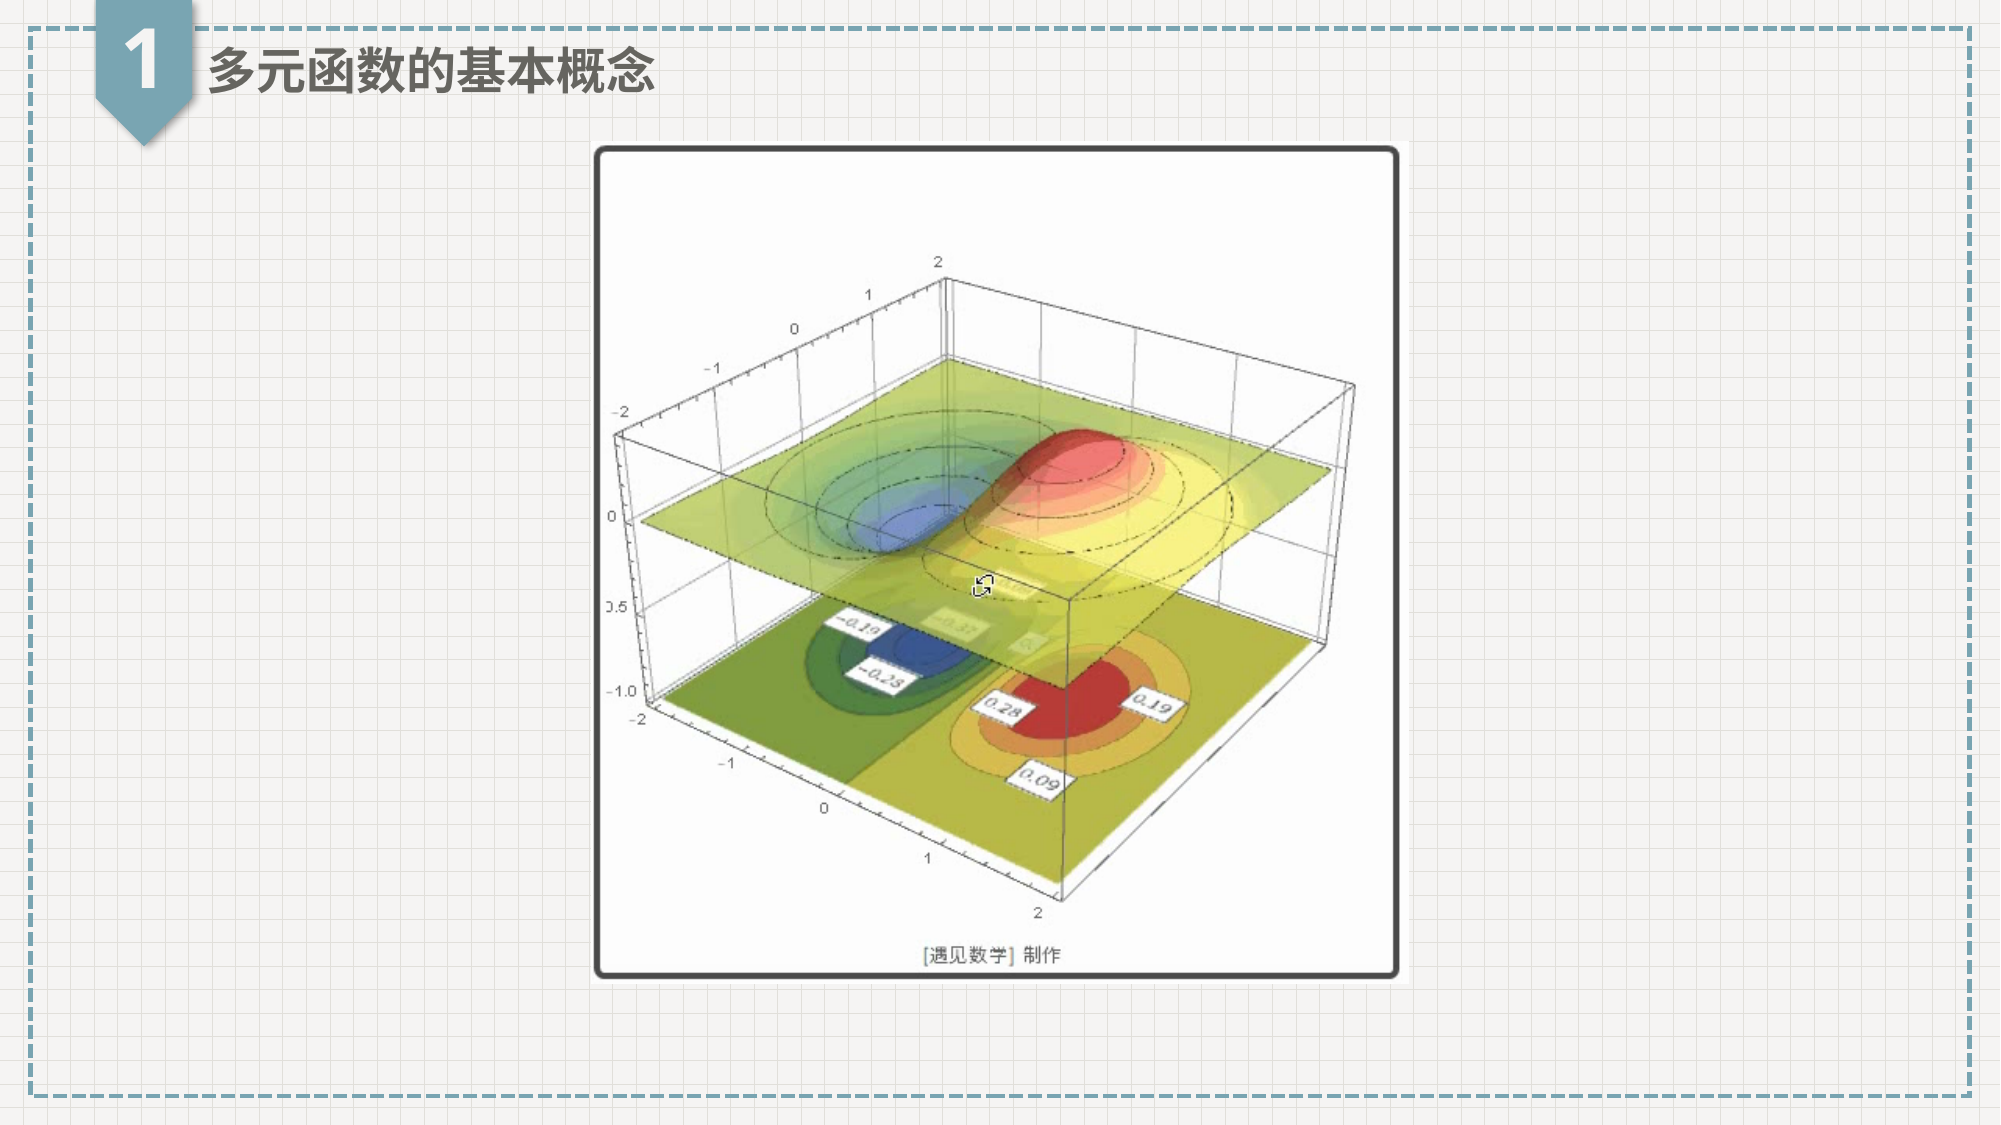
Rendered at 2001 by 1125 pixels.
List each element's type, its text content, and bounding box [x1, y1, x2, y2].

list 多元函数的基本概念 [192, 35, 883, 112]
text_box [590, 140, 1410, 985]
list 1 [95, 0, 193, 123]
